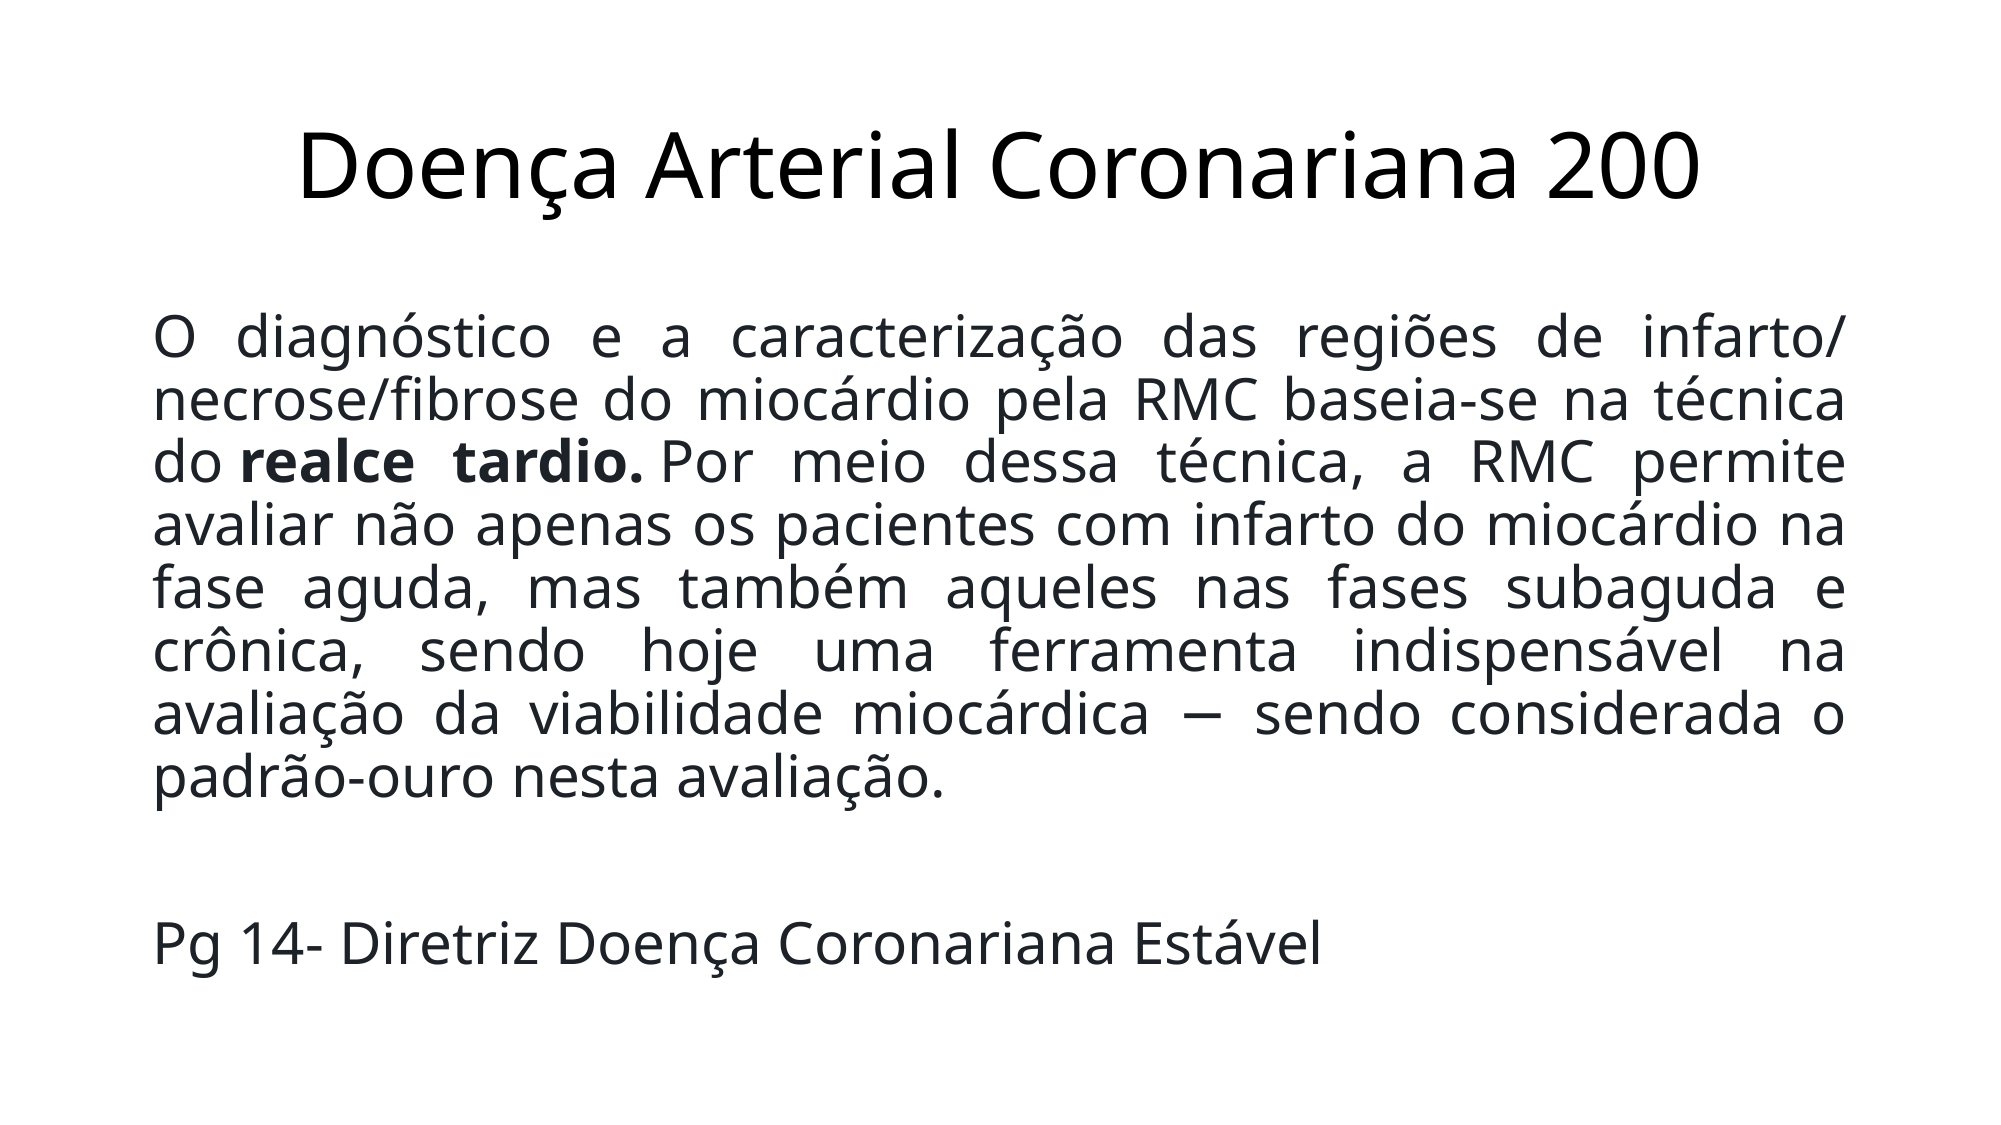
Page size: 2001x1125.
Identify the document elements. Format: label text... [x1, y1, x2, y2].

title Doença Arterial Coronariana 200 [137, 59, 1863, 278]
list O diagnóstico e a caracterização das regiões de infarto/ necrose/fibrose do miocárdio pela RMC baseia-se na técnica do realce tardio. Por meio dessa técnica, a RMC permite avaliar não apenas os pacientes com infarto do miocárdio na fase aguda, mas também aqueles nas fases subaguda e crônica, sendo hoje uma ferramenta indispensável na avaliação da viabilidade miocárdica − sendo considerada o padrão-ouro nesta avaliação. Pg 14- Diretriz Doença Coronariana Estável [137, 299, 1863, 1014]
